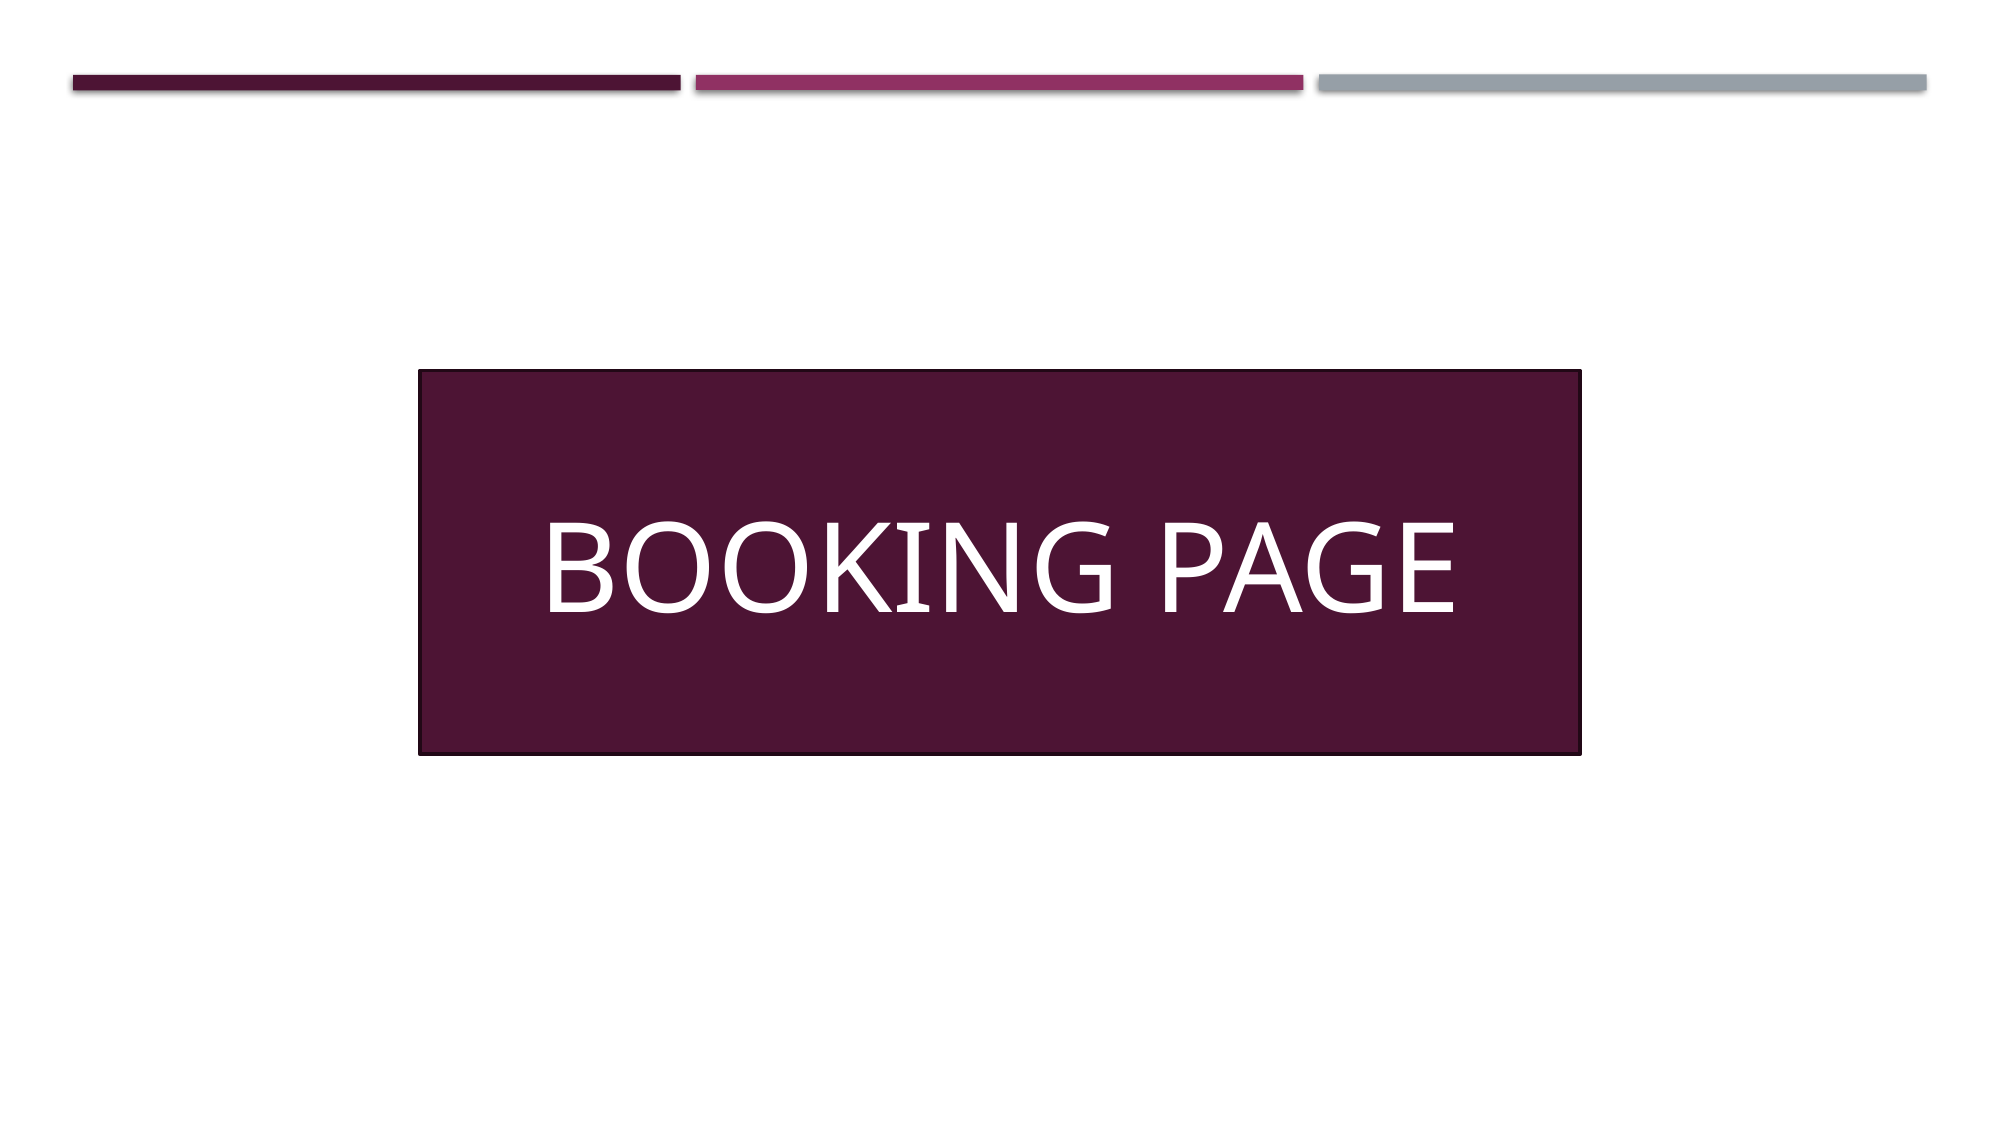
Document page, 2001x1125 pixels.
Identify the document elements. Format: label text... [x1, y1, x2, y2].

text_box BOOKING PAGE [418, 369, 1582, 756]
